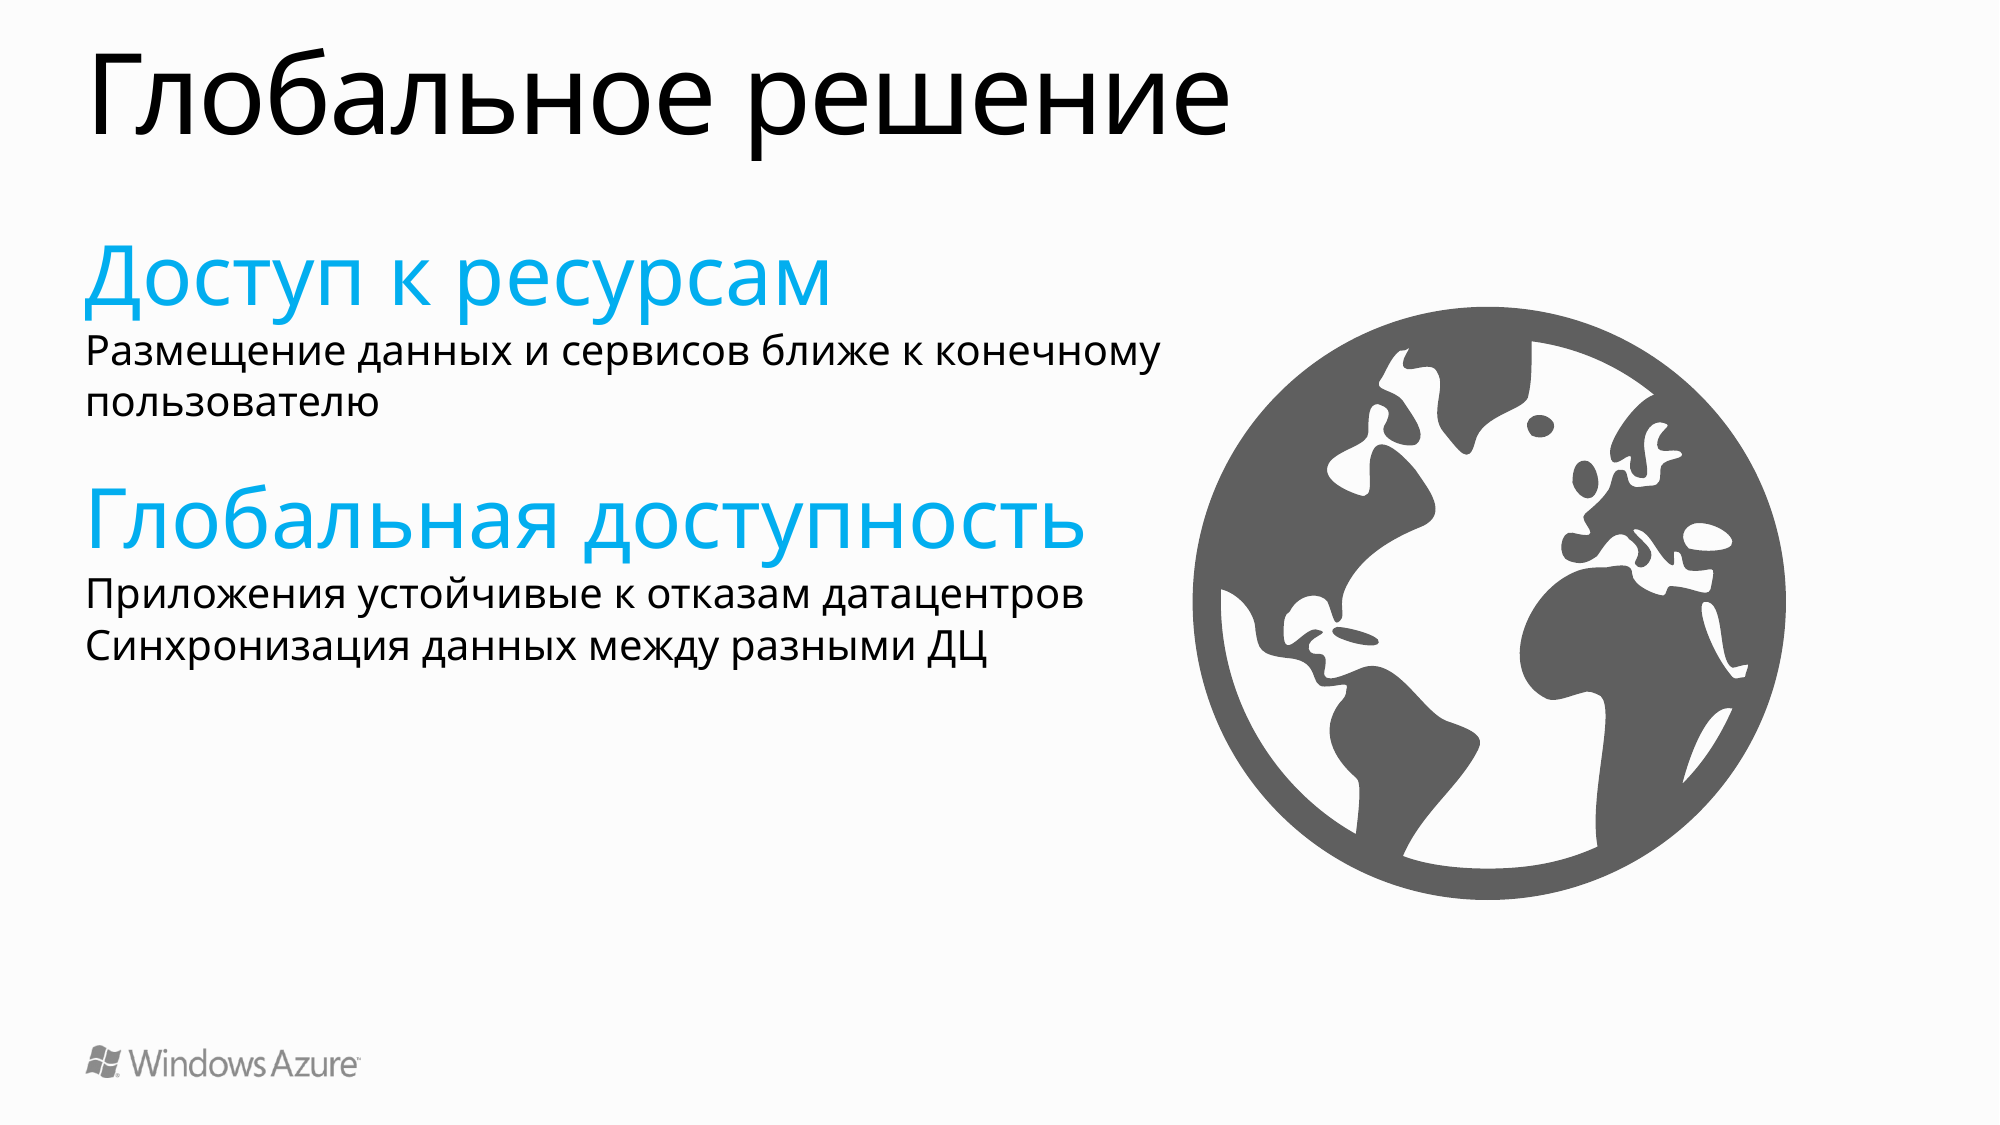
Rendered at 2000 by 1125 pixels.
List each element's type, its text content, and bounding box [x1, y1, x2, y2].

title Глобальное решение [85, 37, 1914, 161]
text_box [1192, 306, 1786, 901]
list Доступ к ресурсам Размещение данных и сервисов ближе к конечному пользователю Глобальная доступность Приложения устойчивые к отказам датацентров Синхронизация данных между разными ДЦ [84, 233, 1915, 726]
